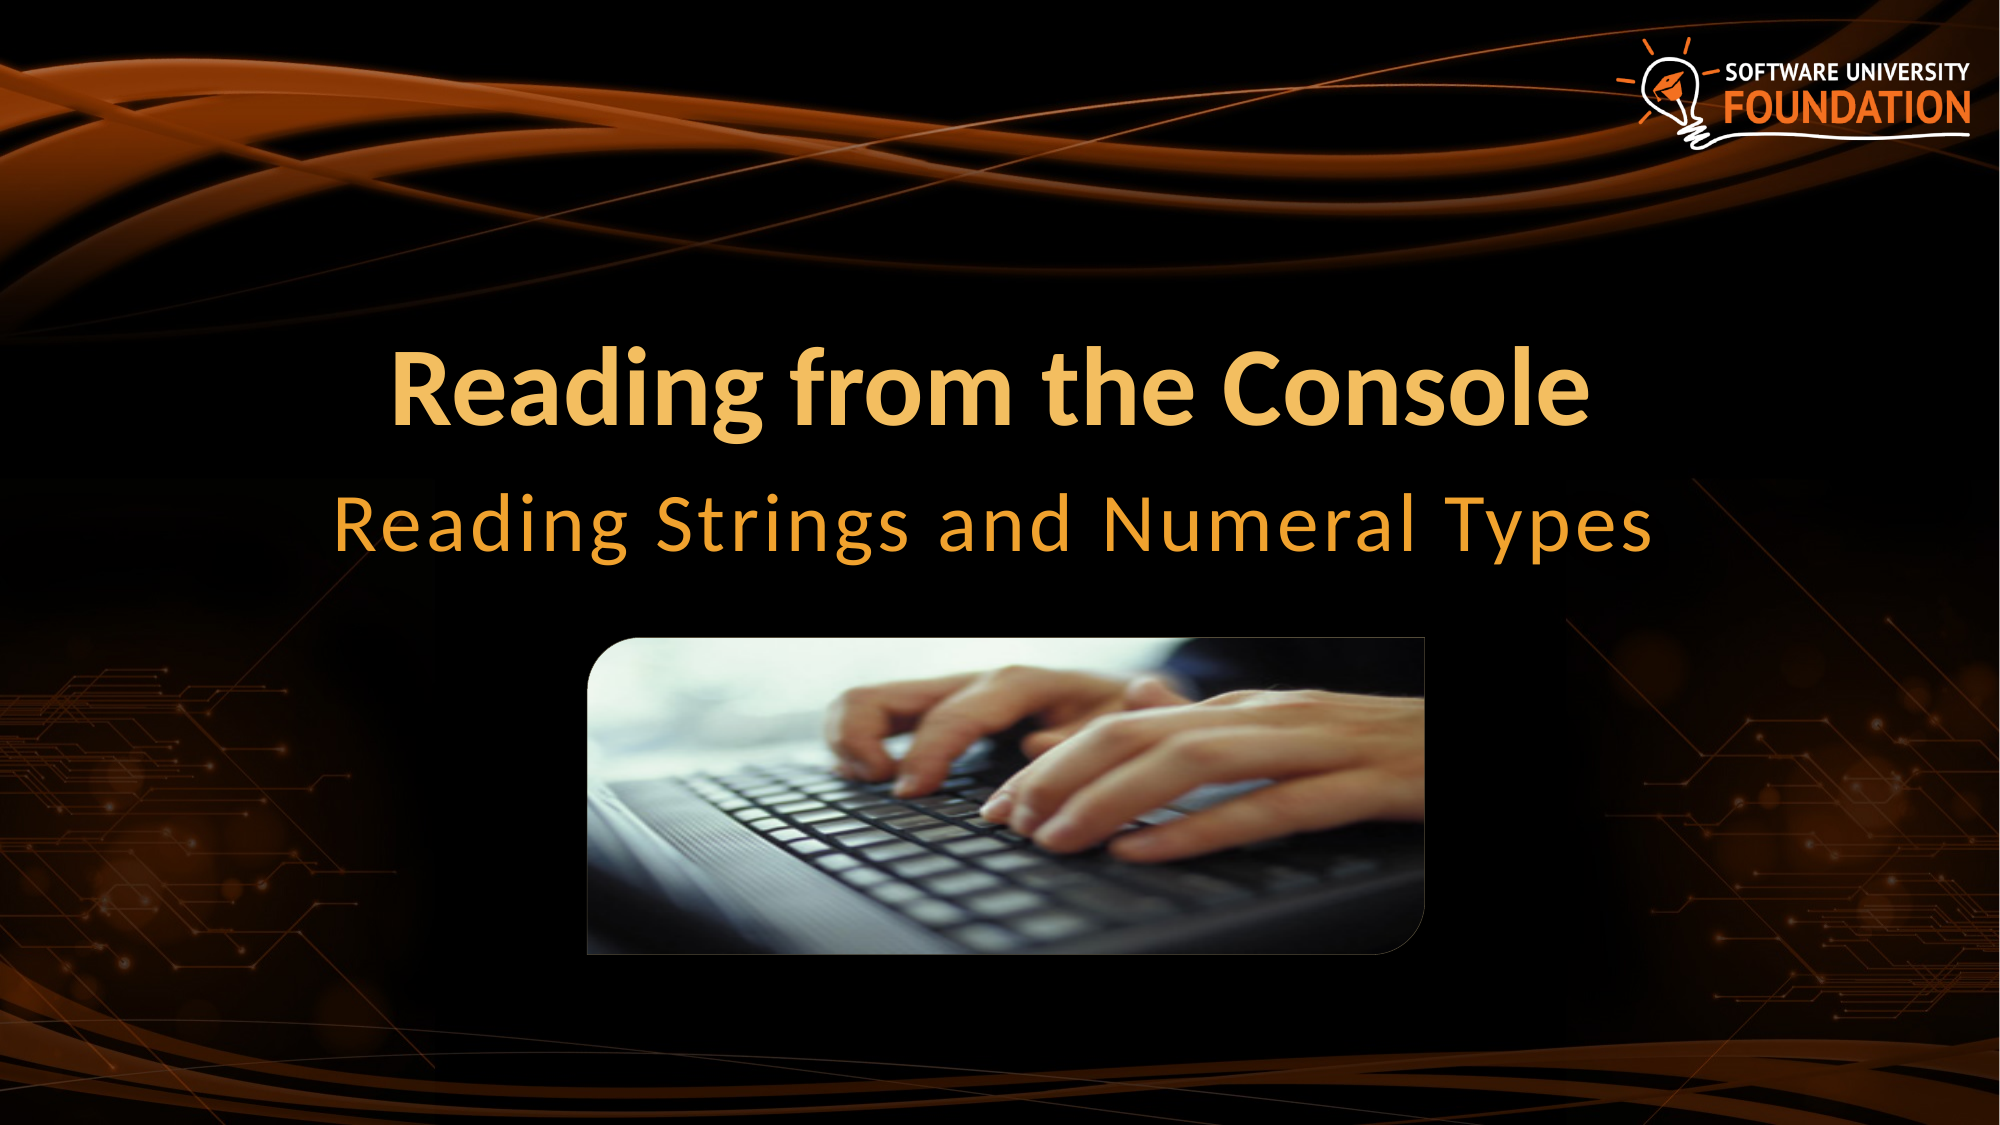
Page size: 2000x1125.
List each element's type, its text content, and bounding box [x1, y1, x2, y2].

title Reading from the Console [258, 318, 1725, 454]
text_box Reading Strings and Numeral Types [125, 463, 1863, 569]
picture [0, 0, 2000, 1125]
